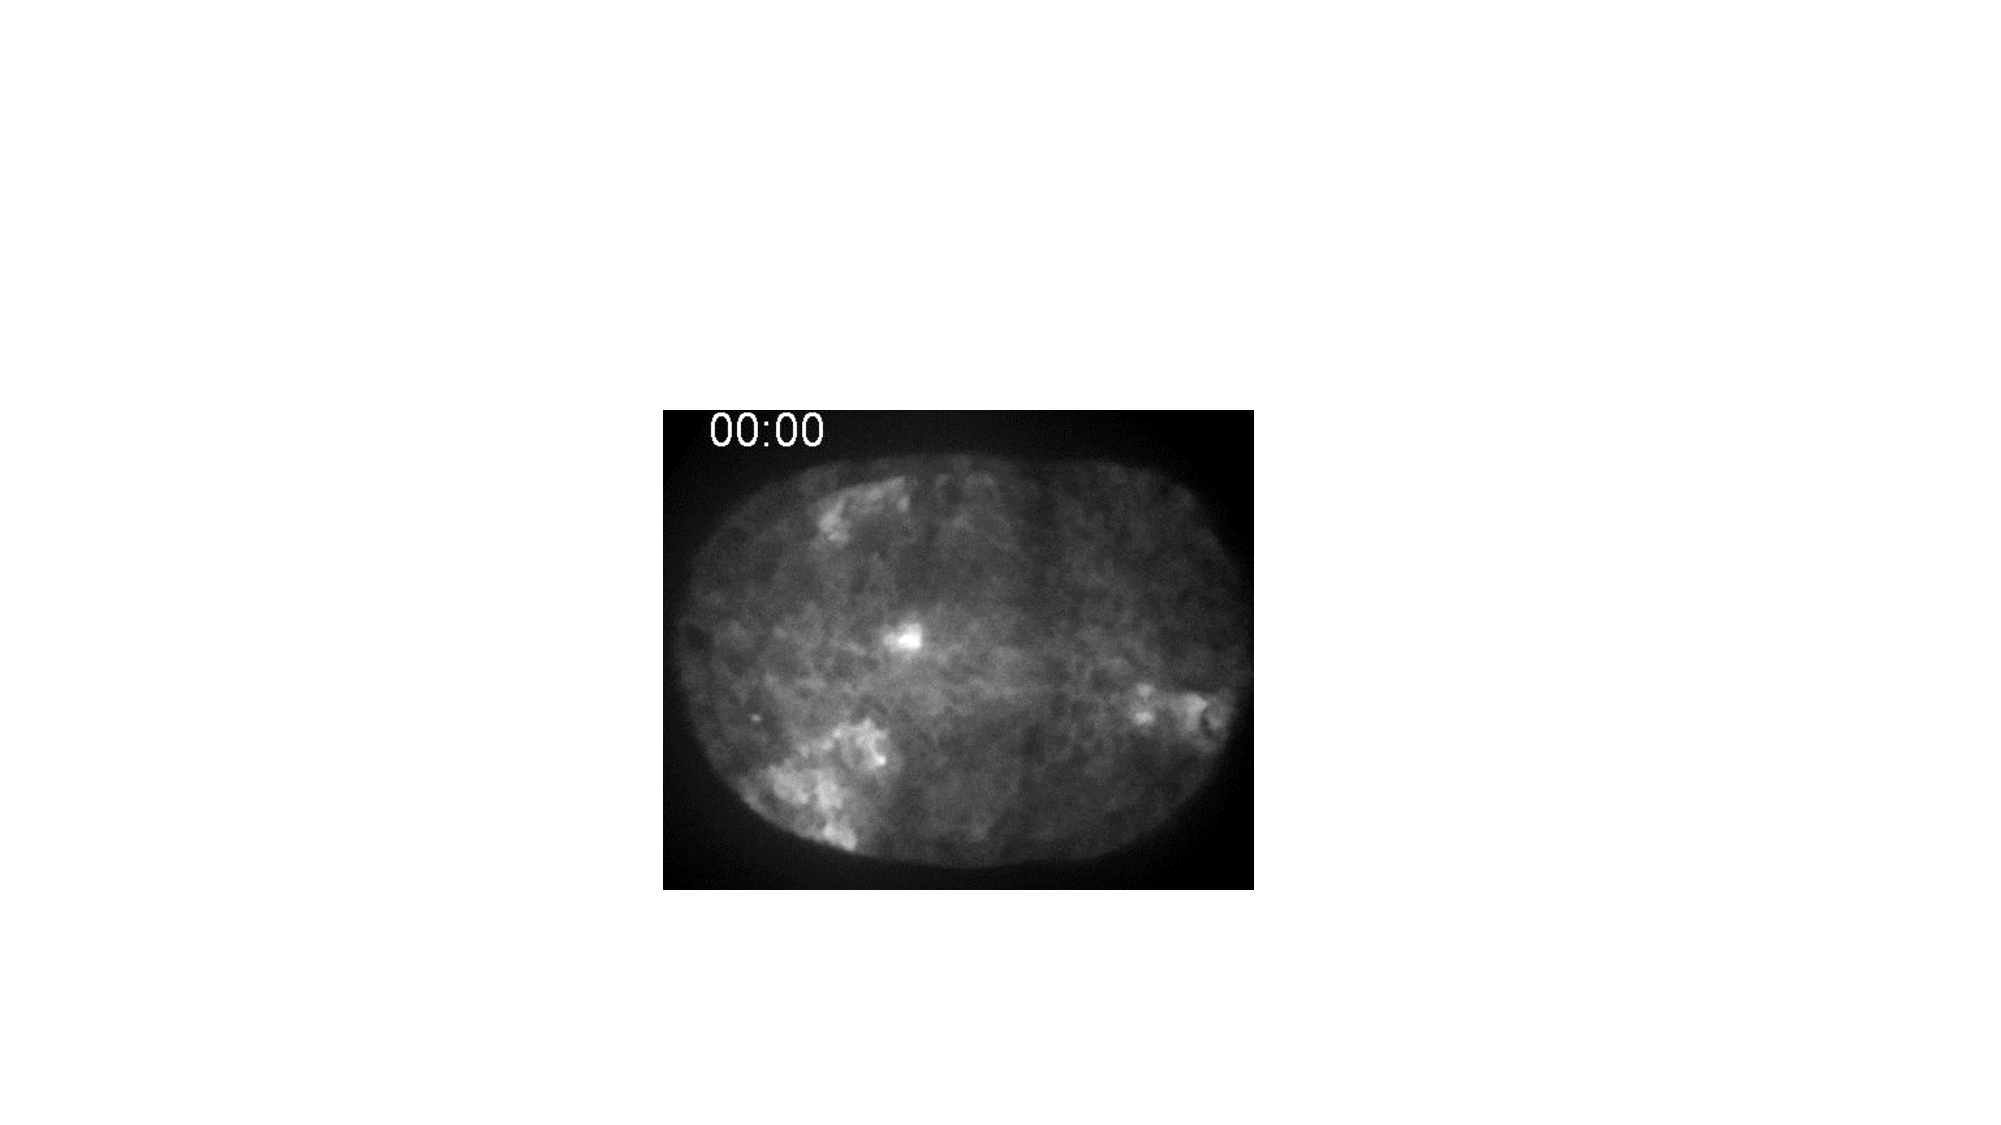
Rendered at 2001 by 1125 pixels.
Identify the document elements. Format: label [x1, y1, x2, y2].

list [662, 409, 1255, 891]
